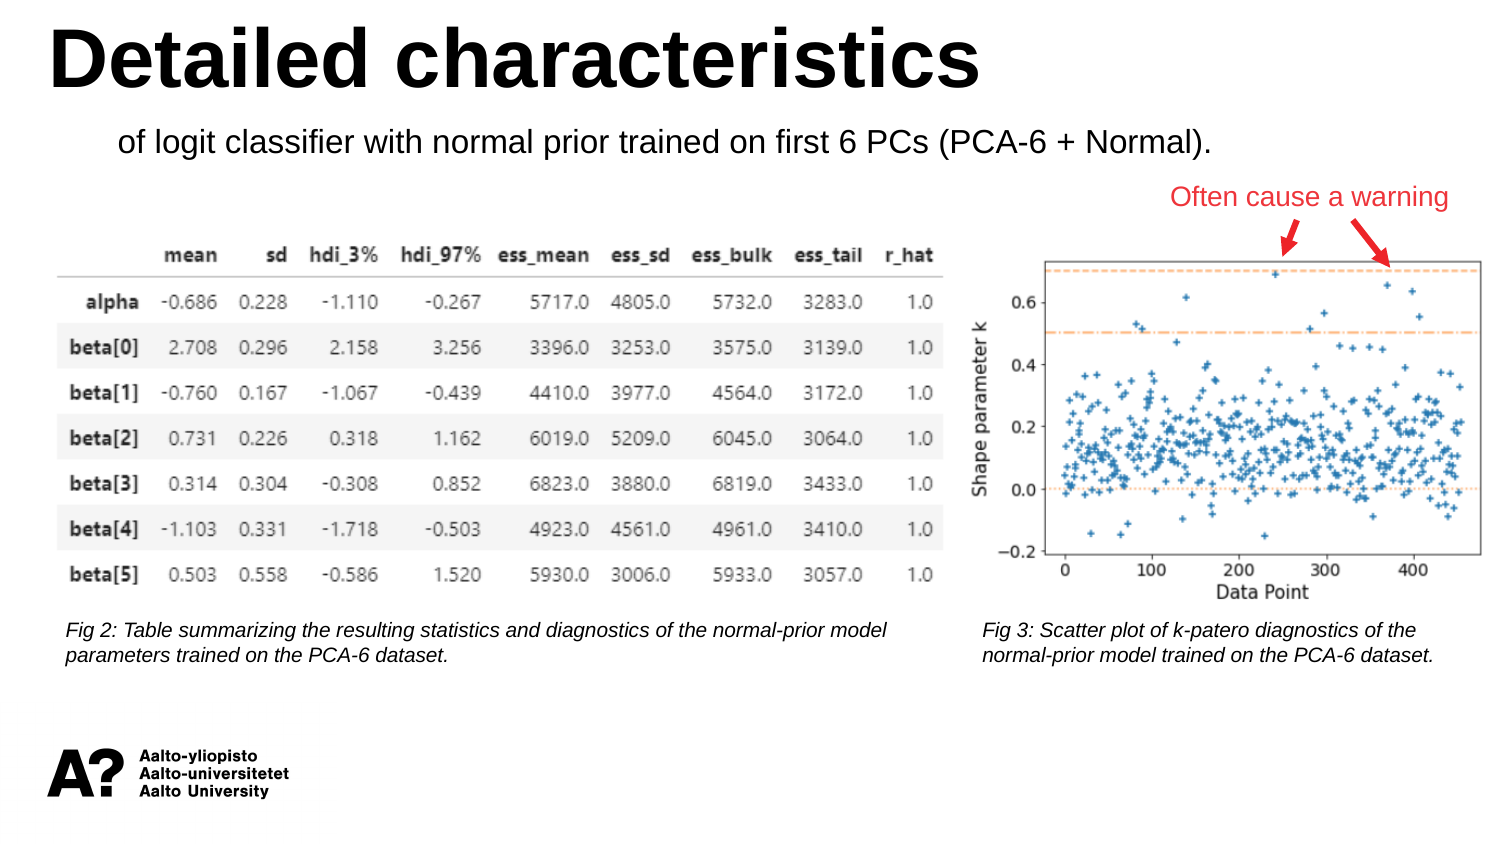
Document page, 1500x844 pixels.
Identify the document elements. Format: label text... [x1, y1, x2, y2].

picture [0, 702, 337, 844]
text_box of logit classifier with normal prior trained on first 6 PCs (PCA-6 + Normal). [102, 113, 1230, 168]
text_box Fig 3: Scatter plot of k-patero diagnostics of the normal-prior model trained on the PCA-6 dataset. [967, 611, 1459, 674]
list Detailed characteristics [48, 4, 1442, 172]
picture [967, 256, 1495, 611]
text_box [1352, 220, 1391, 268]
text_box Often cause a warning [1155, 170, 1465, 220]
text_box Fig 2: Table summarizing the resulting statistics and diagnostics of the normal-prior model parameters trained on the PCA-6 dataset. [50, 610, 932, 674]
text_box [1282, 220, 1297, 257]
picture [48, 234, 959, 610]
